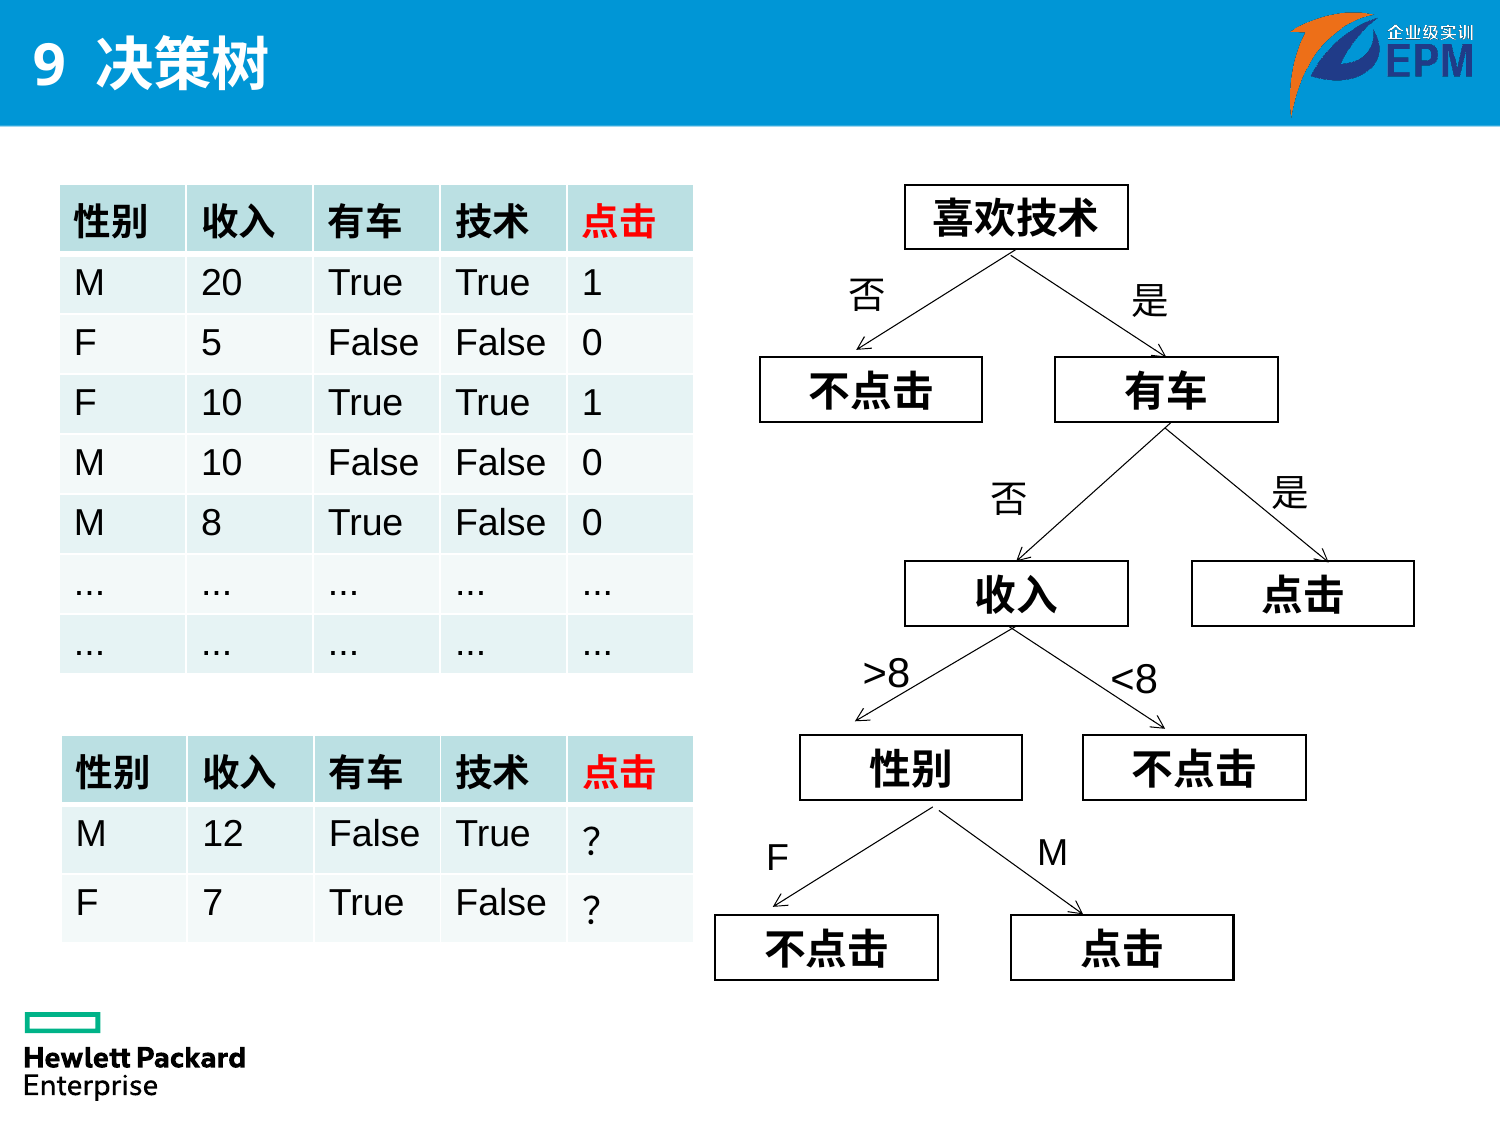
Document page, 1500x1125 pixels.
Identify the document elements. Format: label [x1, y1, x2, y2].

table_cell [568, 375, 693, 433]
table_cell [187, 435, 312, 493]
table_cell [441, 435, 566, 493]
table_cell [187, 495, 312, 553]
table_cell [314, 555, 439, 613]
table_cell [62, 875, 186, 942]
table_cell [314, 495, 439, 553]
table_cell [314, 615, 439, 673]
table_cell [441, 807, 566, 873]
table_cell [314, 375, 439, 433]
table_cell [60, 315, 185, 373]
picture [1291, 13, 1368, 112]
table_cell [568, 435, 693, 493]
table_cell [568, 555, 693, 613]
table_cell [568, 257, 693, 313]
table_header [188, 736, 313, 802]
picture [1388, 45, 1409, 76]
table_cell [60, 495, 185, 553]
table_cell [314, 315, 439, 373]
table_header [568, 185, 693, 251]
table_cell [568, 315, 693, 373]
table_cell [187, 615, 312, 673]
table_cell [60, 555, 185, 613]
table_cell [187, 315, 312, 373]
table_header [187, 185, 312, 251]
table_cell [62, 807, 186, 873]
picture [1416, 45, 1437, 76]
text_box [751, 806, 933, 907]
table_cell [314, 257, 439, 313]
picture [1447, 26, 1451, 37]
text_box [1082, 734, 1307, 801]
picture [1312, 21, 1379, 80]
table_header [60, 185, 185, 251]
title [17, 0, 1056, 125]
table_cell [441, 555, 566, 613]
text_box [759, 356, 983, 423]
table_cell [187, 257, 312, 313]
table_cell [314, 435, 439, 493]
table_cell [441, 615, 566, 673]
picture [1428, 26, 1432, 37]
table_cell [60, 375, 185, 433]
table_cell [441, 495, 566, 553]
table_cell [441, 257, 566, 313]
table_cell [441, 315, 566, 373]
table_cell [315, 807, 440, 873]
table_header [568, 736, 693, 802]
table_cell [60, 435, 185, 493]
table_cell [568, 615, 693, 673]
table_cell [568, 495, 693, 553]
table_header [441, 736, 566, 802]
table_cell [315, 875, 440, 942]
table_cell [441, 375, 566, 433]
table_cell [187, 375, 312, 433]
text_box [833, 184, 1415, 729]
table_cell [188, 807, 313, 873]
table_header [315, 736, 440, 802]
table_cell [568, 875, 693, 942]
table_cell [441, 875, 566, 942]
table_cell [187, 555, 312, 613]
table_cell [188, 875, 313, 942]
table_header [62, 736, 186, 802]
picture [1443, 45, 1471, 76]
table_cell [568, 807, 693, 873]
table_header [314, 185, 439, 251]
table_cell [60, 257, 185, 313]
picture [0, 126, 1500, 1125]
table_header [441, 185, 566, 251]
text_box [799, 734, 1023, 801]
table_cell [60, 615, 185, 673]
text_box [714, 810, 1235, 981]
